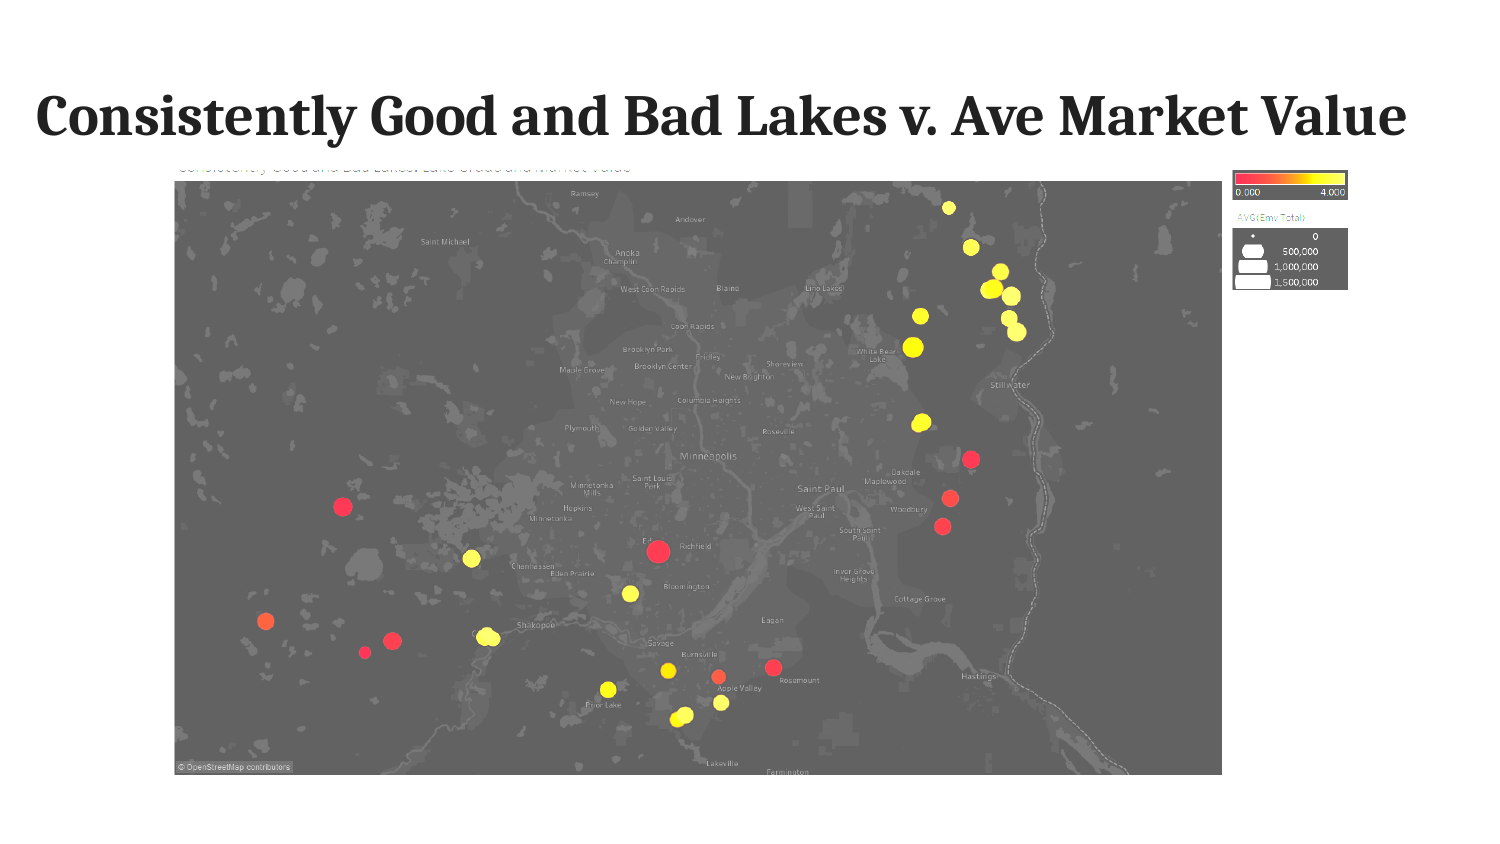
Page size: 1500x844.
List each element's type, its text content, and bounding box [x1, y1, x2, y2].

picture [167, 169, 1351, 788]
title Consistently Good and Bad Lakes v. Ave Market Value [21, 61, 1500, 156]
